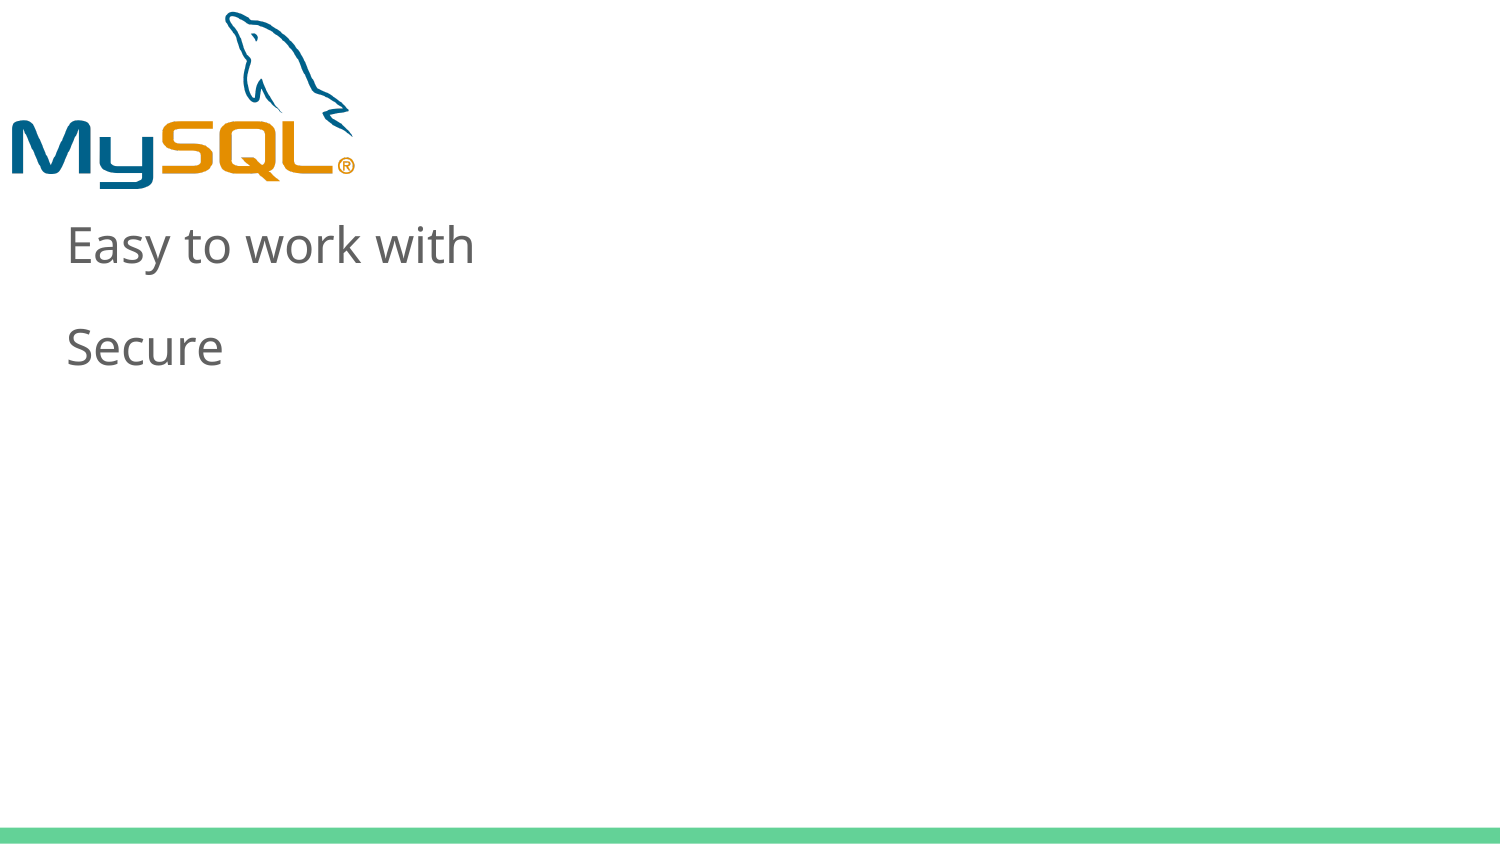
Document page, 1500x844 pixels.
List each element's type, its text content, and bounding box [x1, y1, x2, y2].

picture [11, 11, 355, 190]
list Easy to work with Secure [51, 189, 1449, 750]
